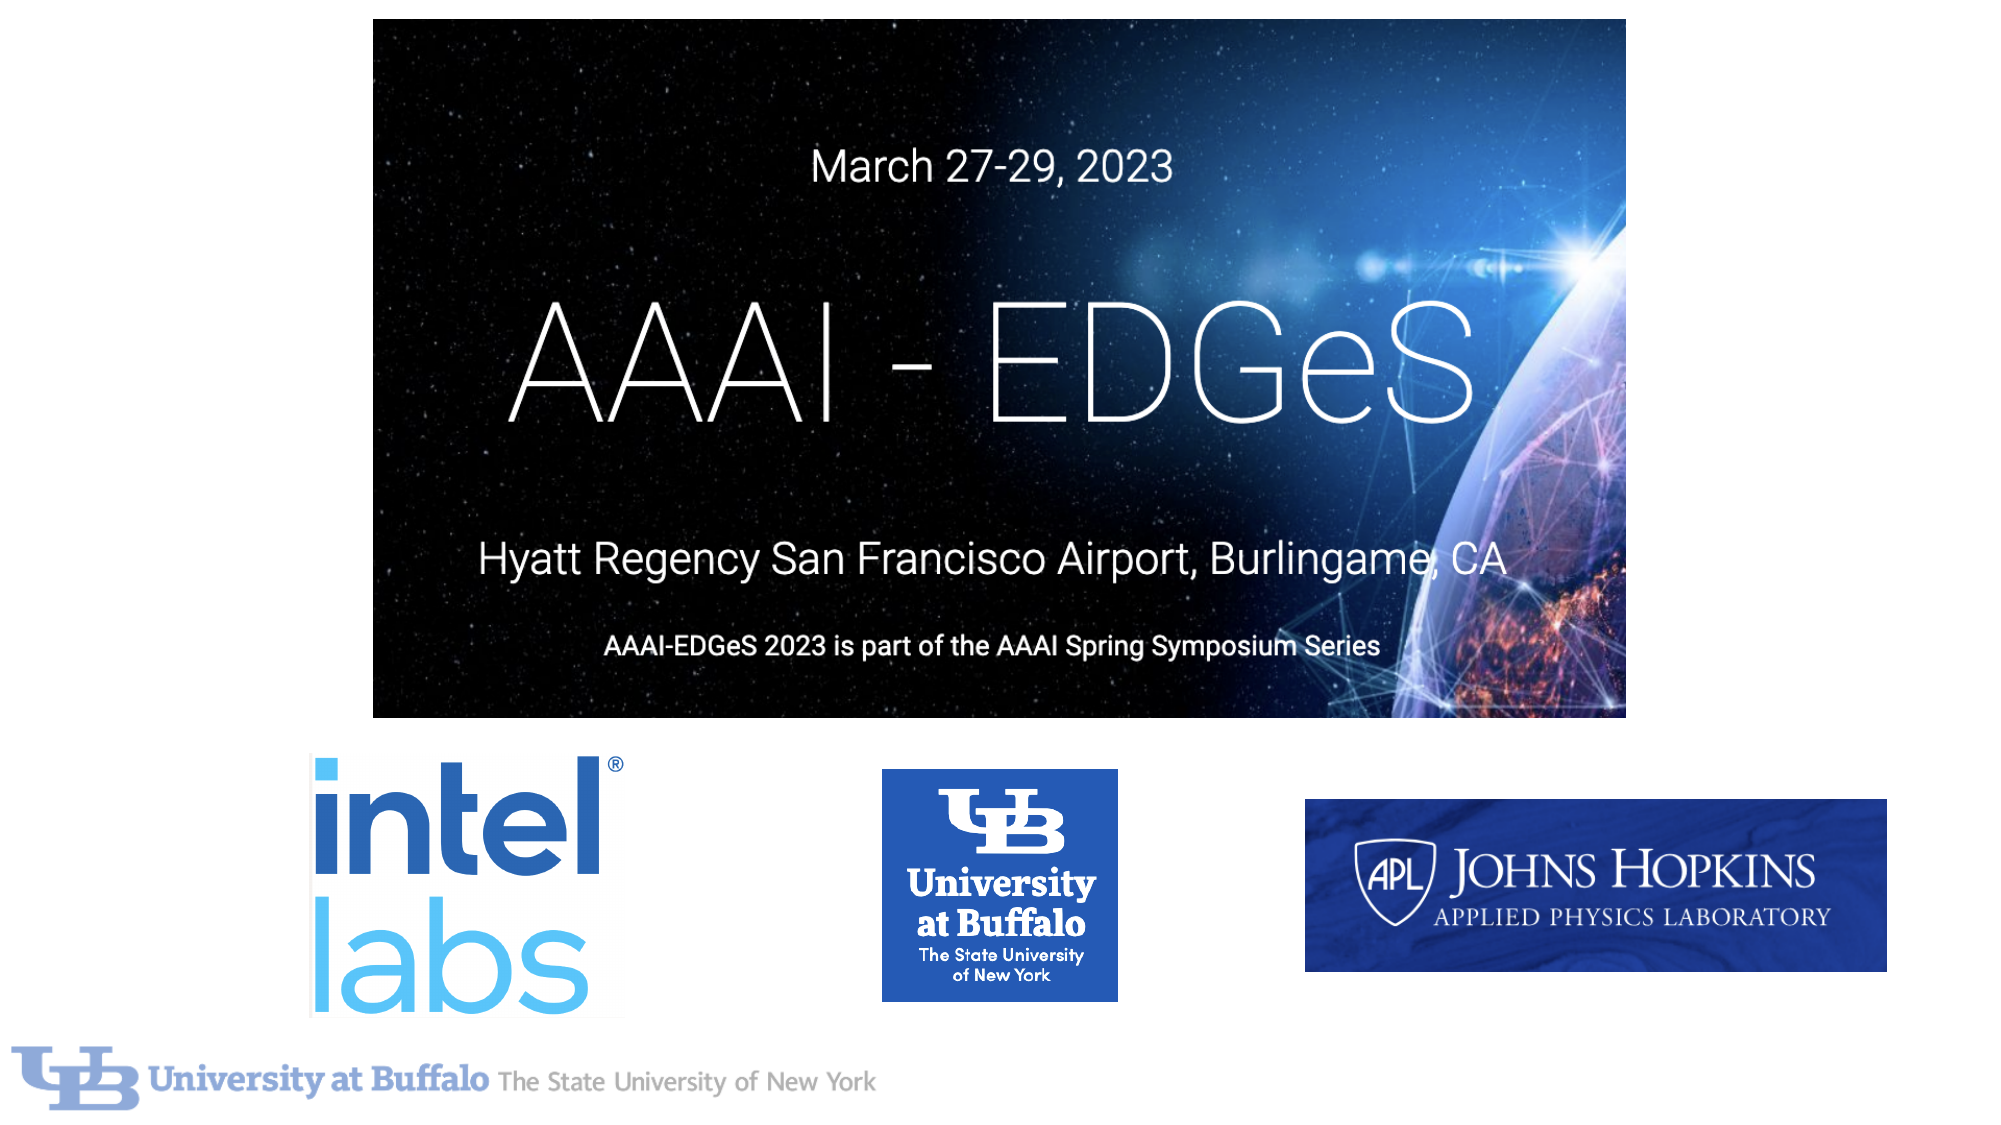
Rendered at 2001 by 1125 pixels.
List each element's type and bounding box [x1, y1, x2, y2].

picture [373, 19, 1627, 719]
picture [881, 769, 1119, 1003]
picture [308, 752, 625, 1019]
picture [1304, 798, 1888, 973]
